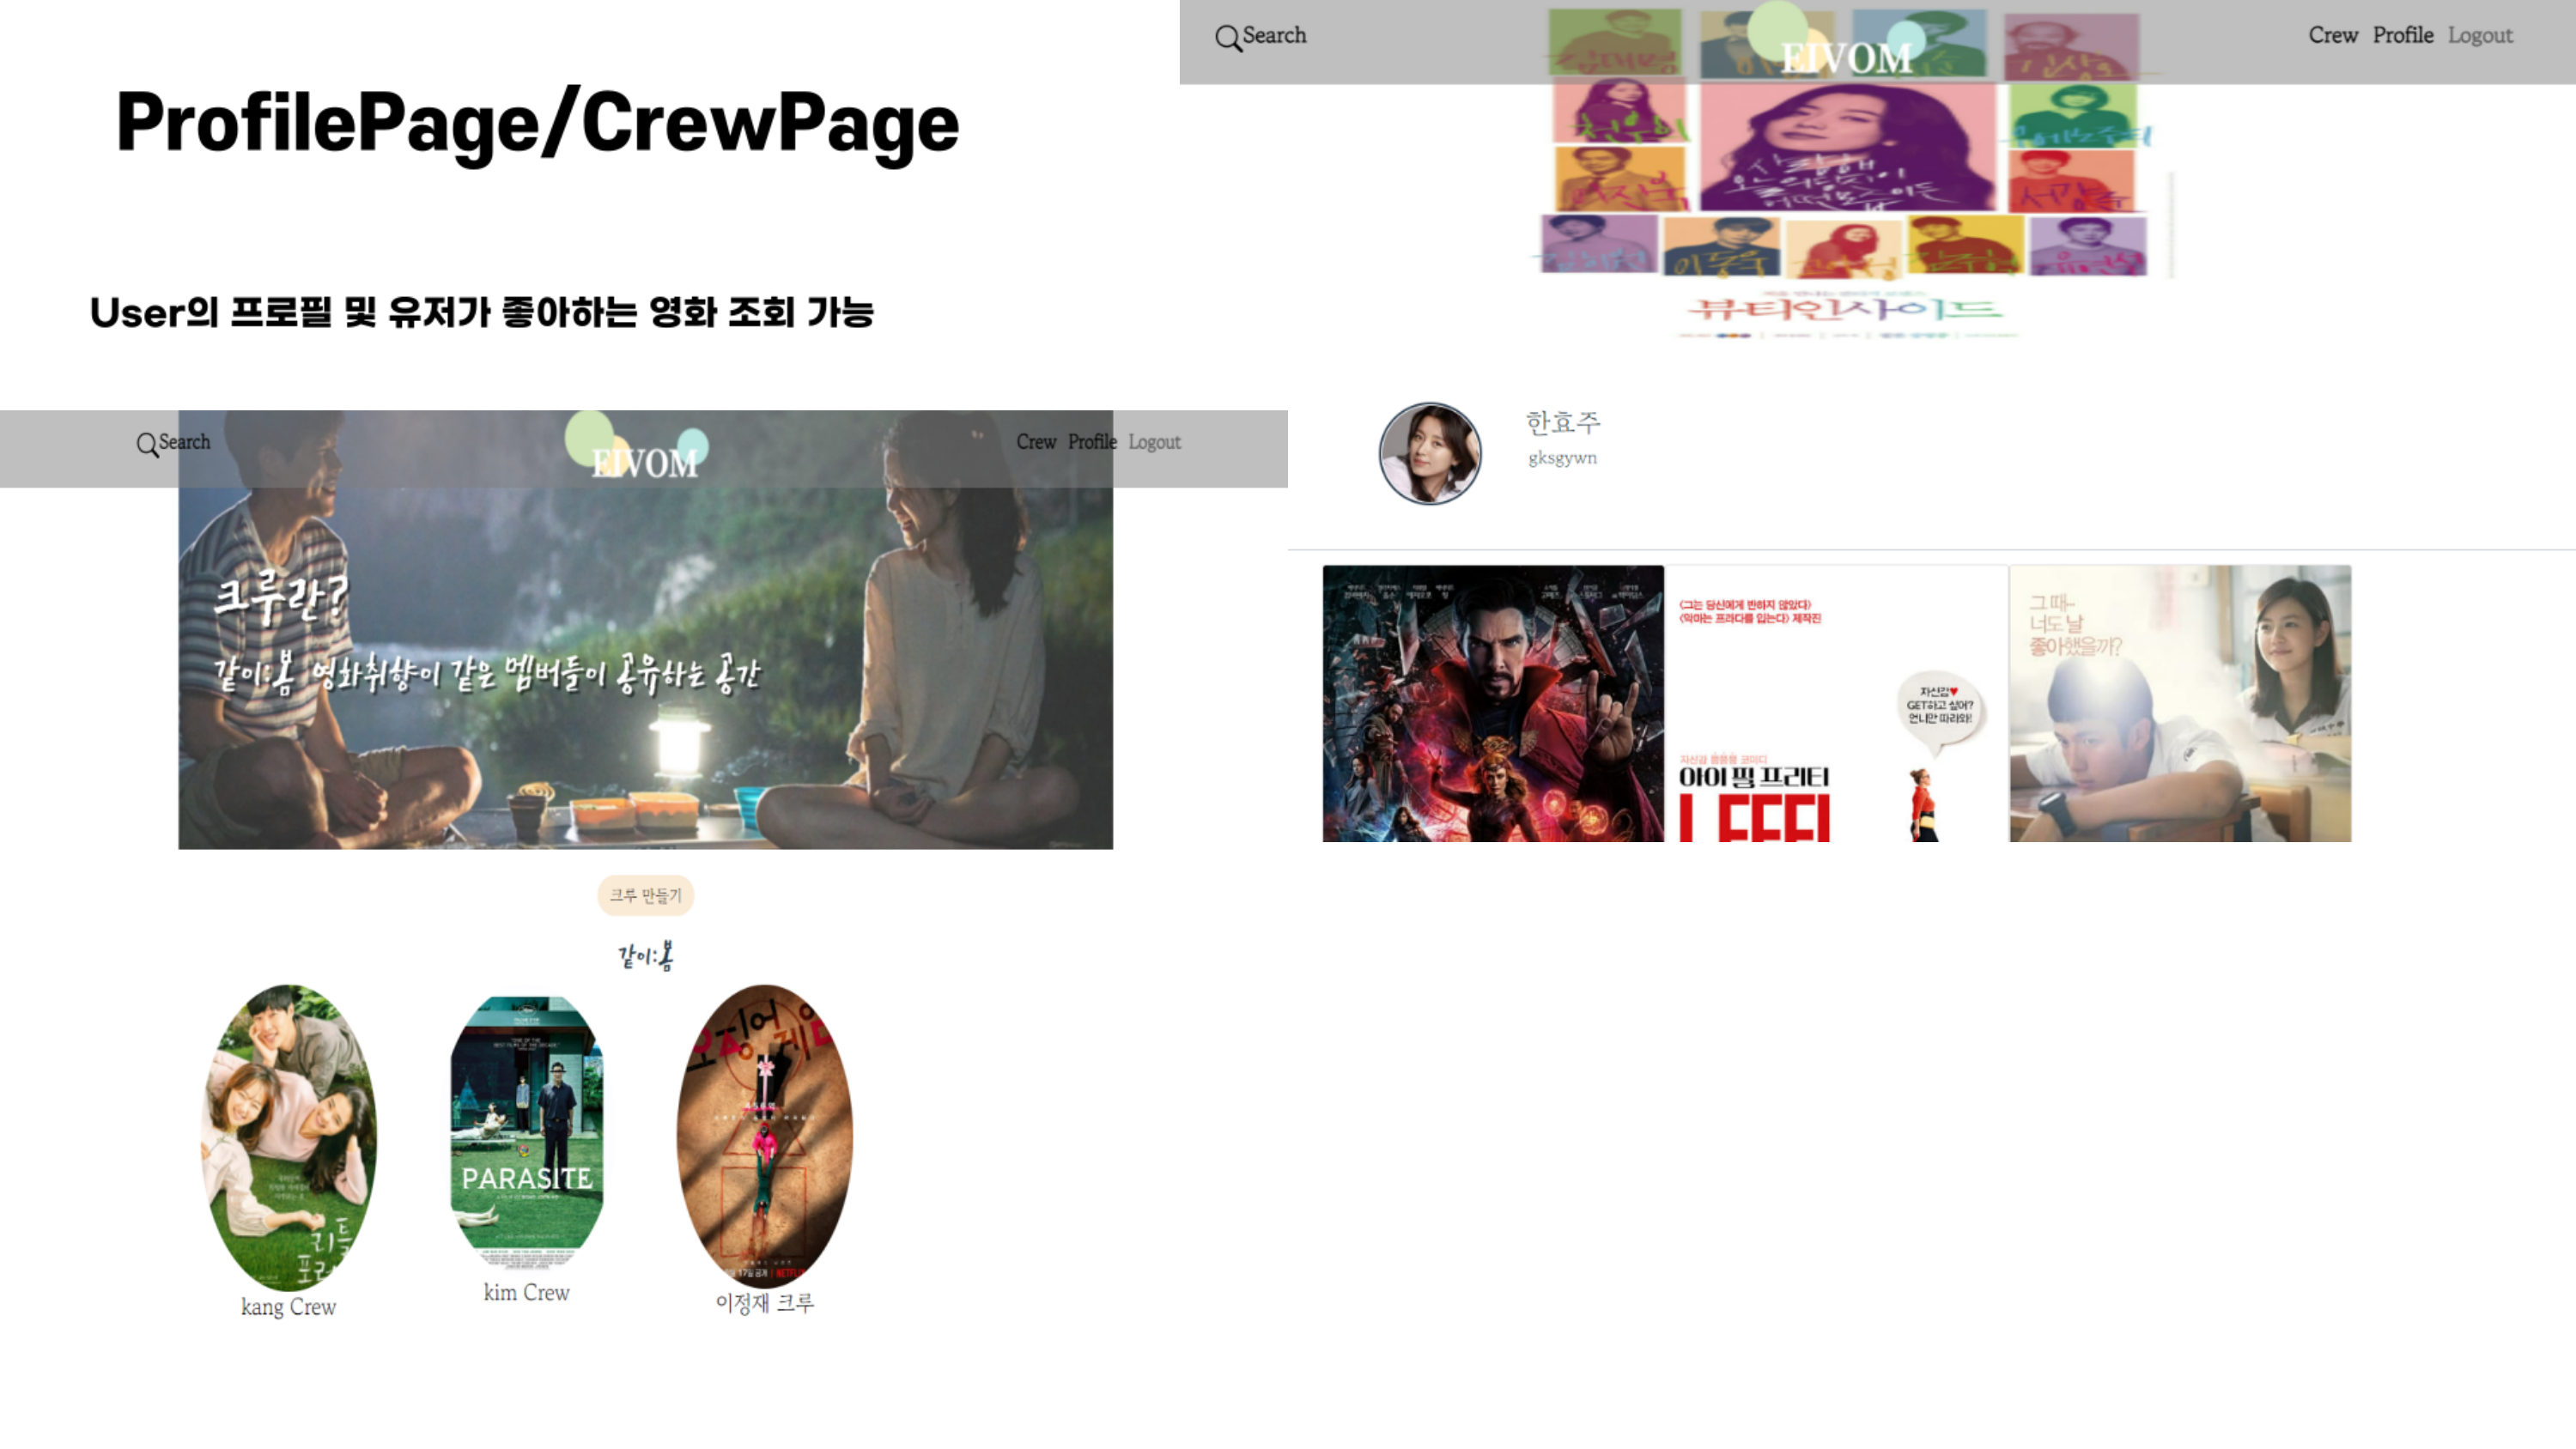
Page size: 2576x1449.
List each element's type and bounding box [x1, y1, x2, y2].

picture [40, 59, 991, 203]
text_box [1180, 0, 2576, 842]
text_box [0, 410, 1289, 1324]
picture [0, 278, 893, 353]
